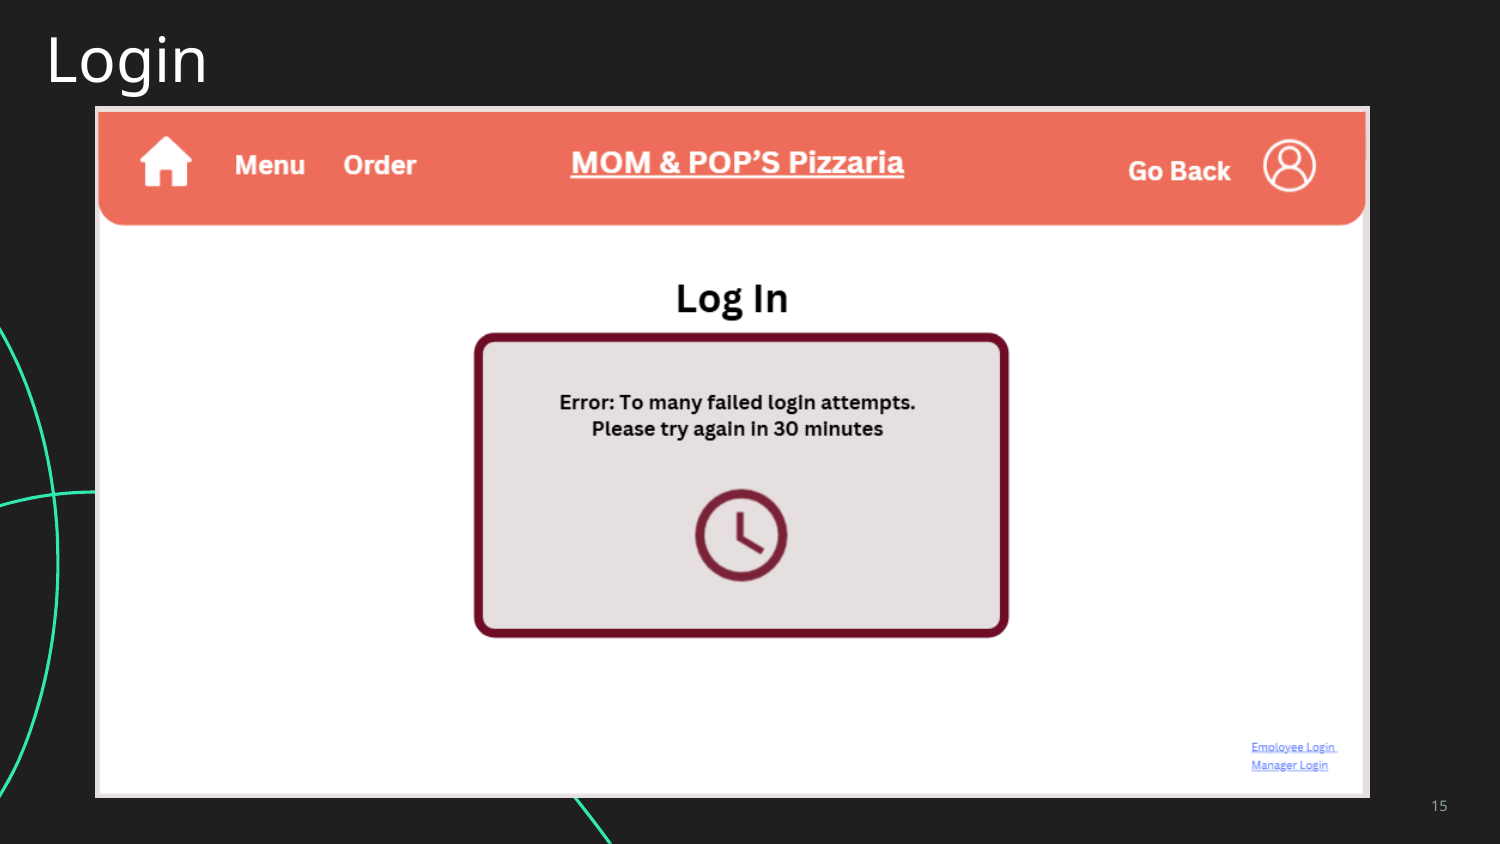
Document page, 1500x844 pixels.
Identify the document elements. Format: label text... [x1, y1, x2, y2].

text_box Login [30, 4, 893, 95]
picture [95, 106, 1371, 798]
